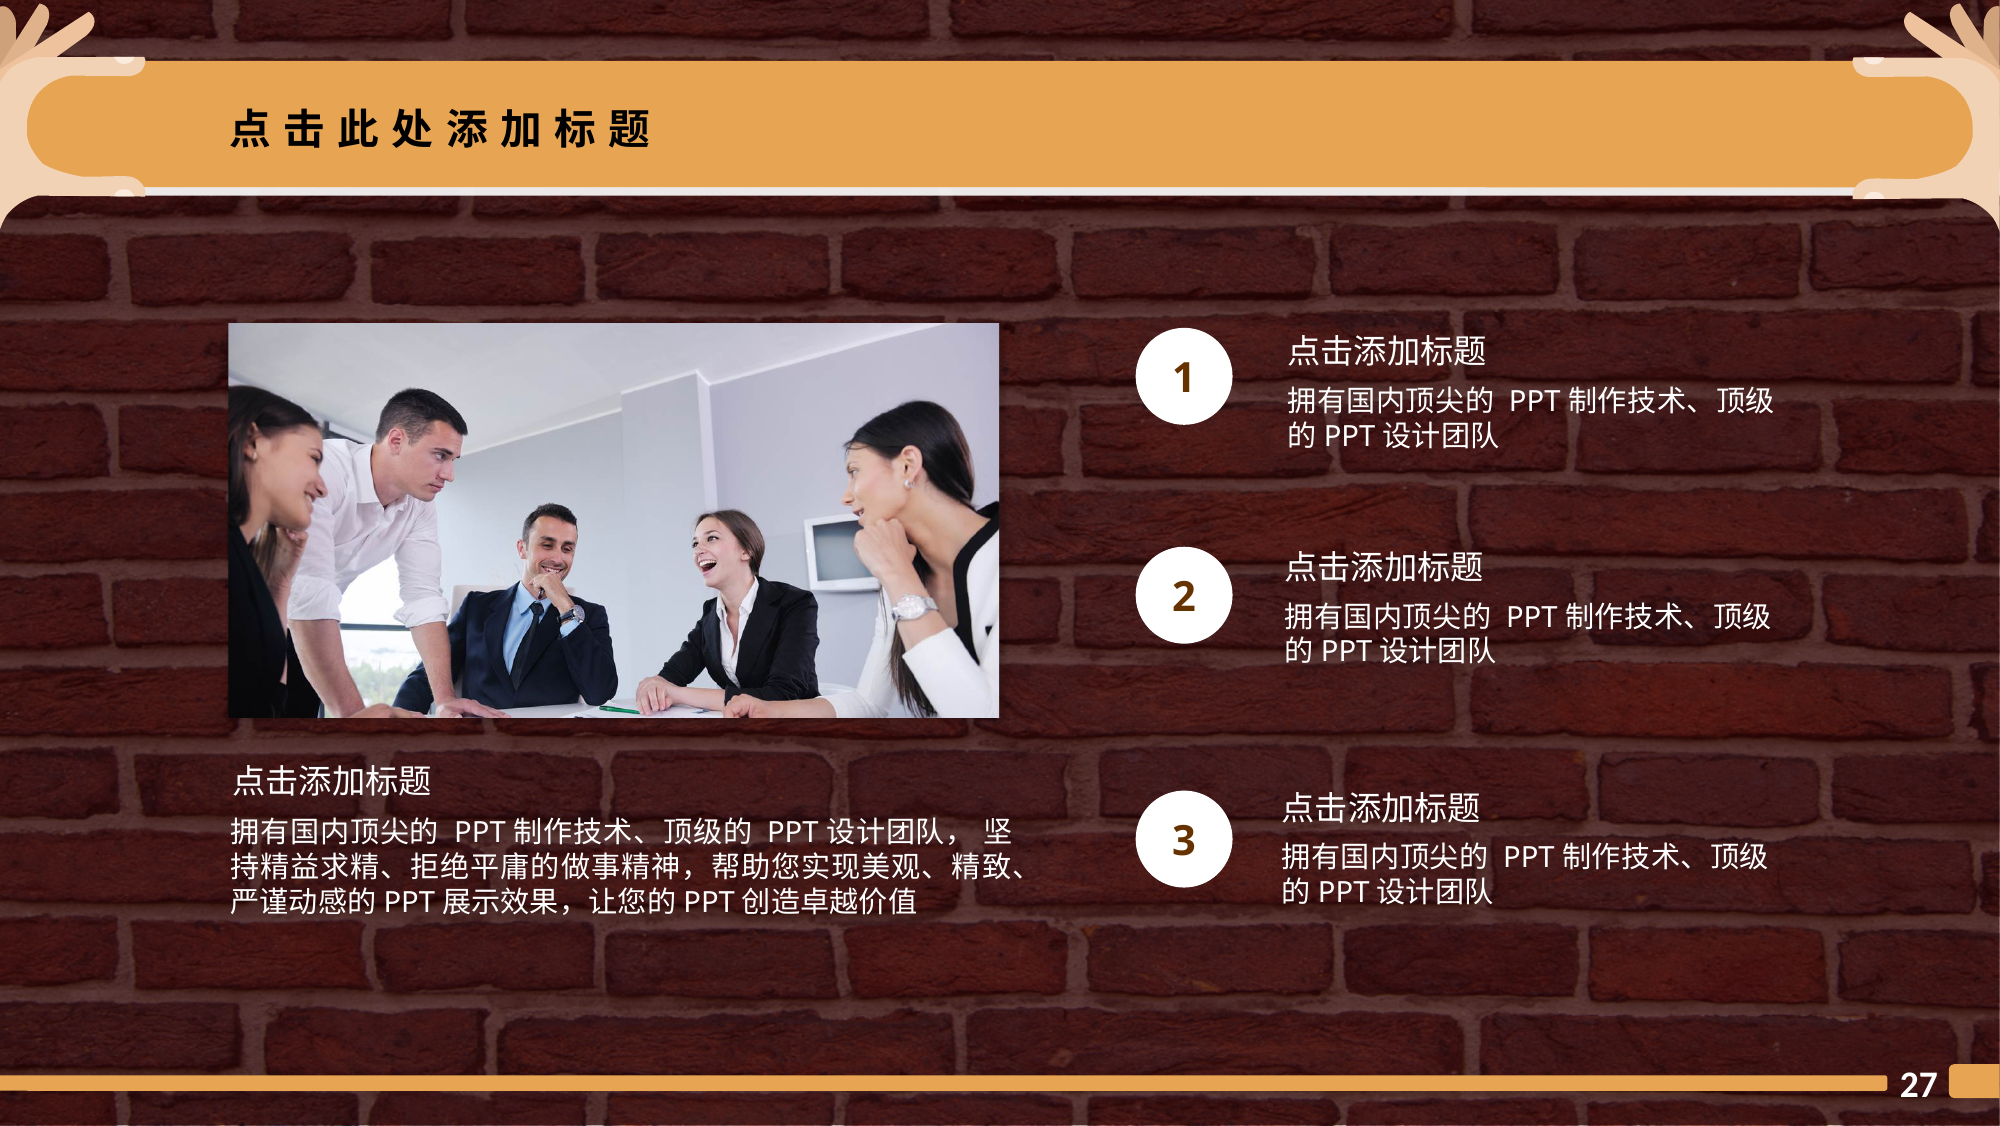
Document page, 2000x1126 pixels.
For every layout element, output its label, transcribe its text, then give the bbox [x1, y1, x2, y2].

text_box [0, 1052, 2000, 1114]
picture [228, 323, 1000, 718]
text_box 点击此处添加标题 [214, 95, 745, 161]
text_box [1135, 323, 1790, 461]
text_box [215, 753, 1027, 928]
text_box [1135, 539, 1787, 677]
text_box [1135, 779, 1784, 918]
